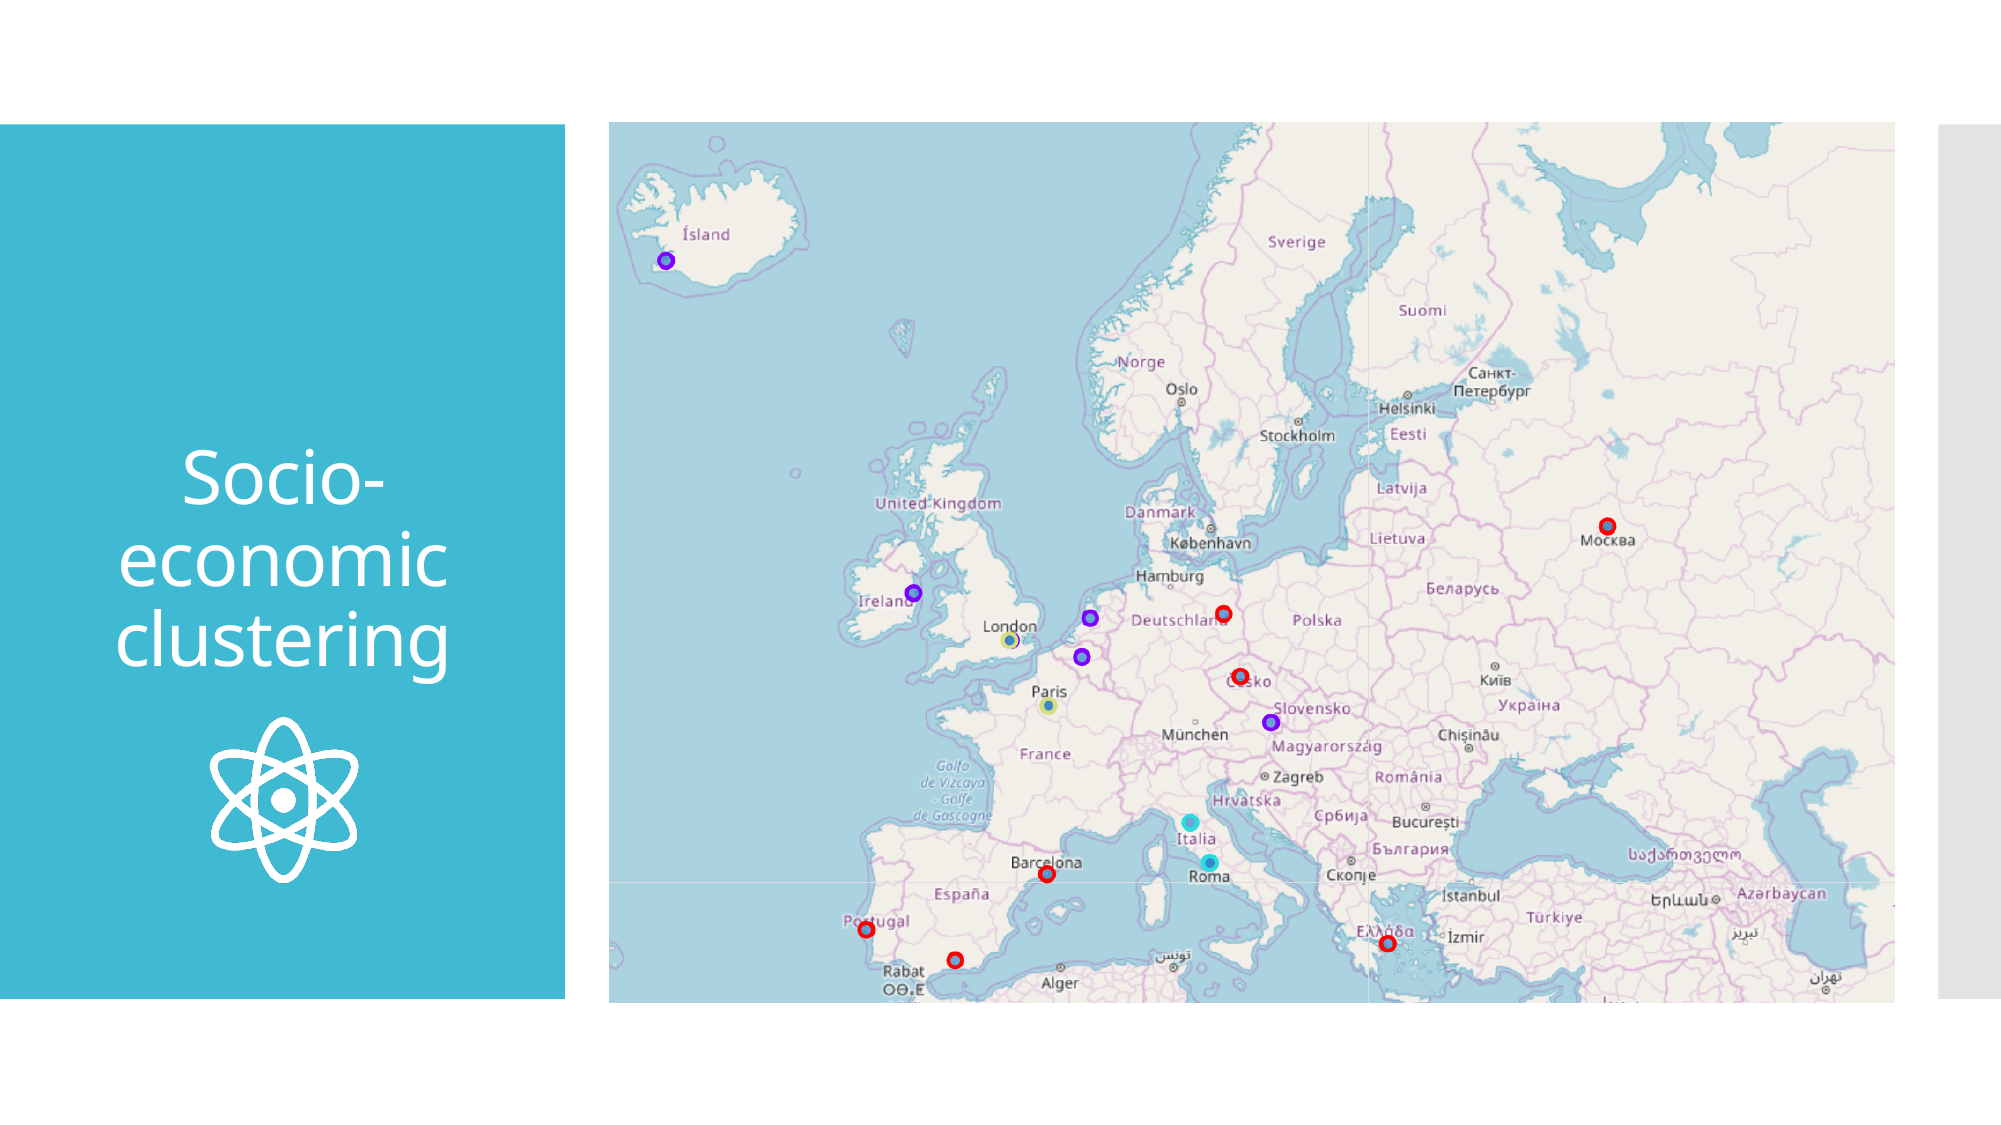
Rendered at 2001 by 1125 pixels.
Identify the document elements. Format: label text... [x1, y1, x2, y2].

picture [608, 121, 1895, 1003]
title Socio-economic clustering [41, 184, 525, 940]
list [184, 700, 384, 900]
